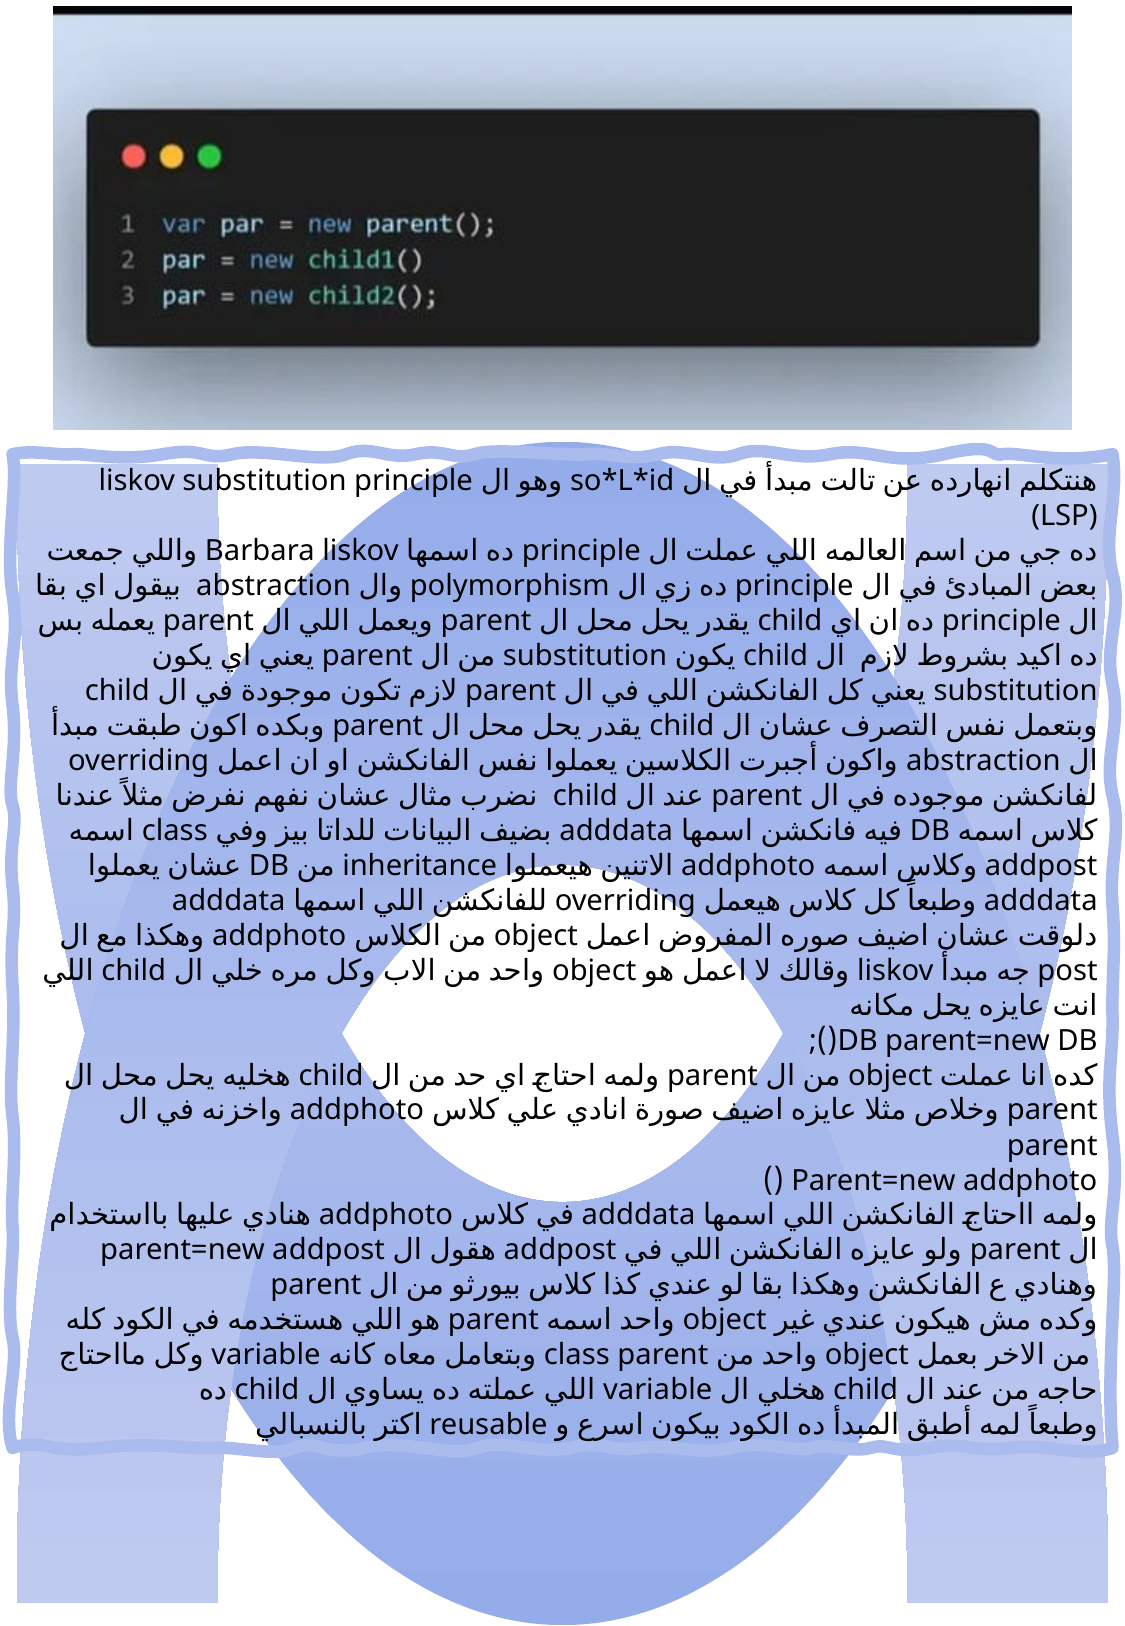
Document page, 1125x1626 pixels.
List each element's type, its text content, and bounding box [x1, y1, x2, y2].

text_box [273, 1445, 854, 1625]
text_box [489, 440, 649, 457]
picture [53, 6, 1072, 430]
text_box [899, 1446, 1110, 1604]
text_box هنتكلم انهارده عن تالت مبدأ في ال so*L*id وهو ال liskov substitution principle (LSP) ده جي من اسم العالمه اللي عملت ال principle ده اسمها Barbara liskov واللي جمعت بعض المبادئ في ال principle ده زي ال polymorphism وال abstraction بيقول اي بقا ال principle ده ان اي child يقدر يحل محل ال parent ويعمل اللي ال parent يعمله بس ده اكيد بشروط لازم ال child يكون substitution من ال parent يعني اي يكون substitution يعني كل الفانكشن اللي في ال parent لازم تكون موجودة في ال child وبتعمل نفس التصرف عشان ال child يقدر يحل محل ال parent وبكده اكون طبقت مبدأ ال abstraction واكون أجبرت الكلاسين يعملوا نفس الفانكشن او ان اعمل overriding لفانكشن موجوده في ال parent عند ال child نضرب مثال عشان نفهم نفرض مثلاً عندنا كلاس اسمه DB فيه فانكشن اسمها adddata بضيف البيانات للداتا بيز وفي class اسمه addpost وكلاس اسمه addphoto الاتنين هيعملوا inheritance من DB عشان يعملوا adddata وطبعاً كل كلاس هيعمل overriding للفانكشن اللي اسمها adddata دلوقت عشان اضيف صوره المفروض اعمل object من الكلاس addphoto وهكذا مع ال post جه مبدأ liskov وقالك لا اعمل هو object واحد من الاب وكل مره خلي ال child اللي انت عايزه يحل مكانه DB parent=new DB(); كده انا عملت object من ال parent ولمه احتاج اي حد من ال child هخليه يحل محل ال parent وخلاص مثلا عايزه اضيف صورة انادي علي كلاس addphoto واخزنه في ال parent Parent=new addphoto () ولمه ااحتاج الفانكشن اللي اسمها adddata في كلاس addphoto هنادي عليها بااستخدام ال parent ولو عايزه الفانكشن اللي في addpost هقول ال parent=new addpost وهنادي ع الفانكشن وهكذا بقا لو عندي كذا كلاس بيورثو من ال parent وكده مش هيكون عندي غير object واحد اسمه parent هو اللي هستخدمه في الكود كله من الاخر بعمل object واحد من class parent وبتعامل معاه كانه variable وكل مااحتاج حاجه من عند ال child هخلي ال variable اللي عملته ده يساوي ال child ده وطبعاً لمه أطبق المبدأ ده الكود بيكون اسرع و reusable اكتر بالنسبالي [8, 449, 1116, 1452]
text_box [15, 1445, 226, 1604]
